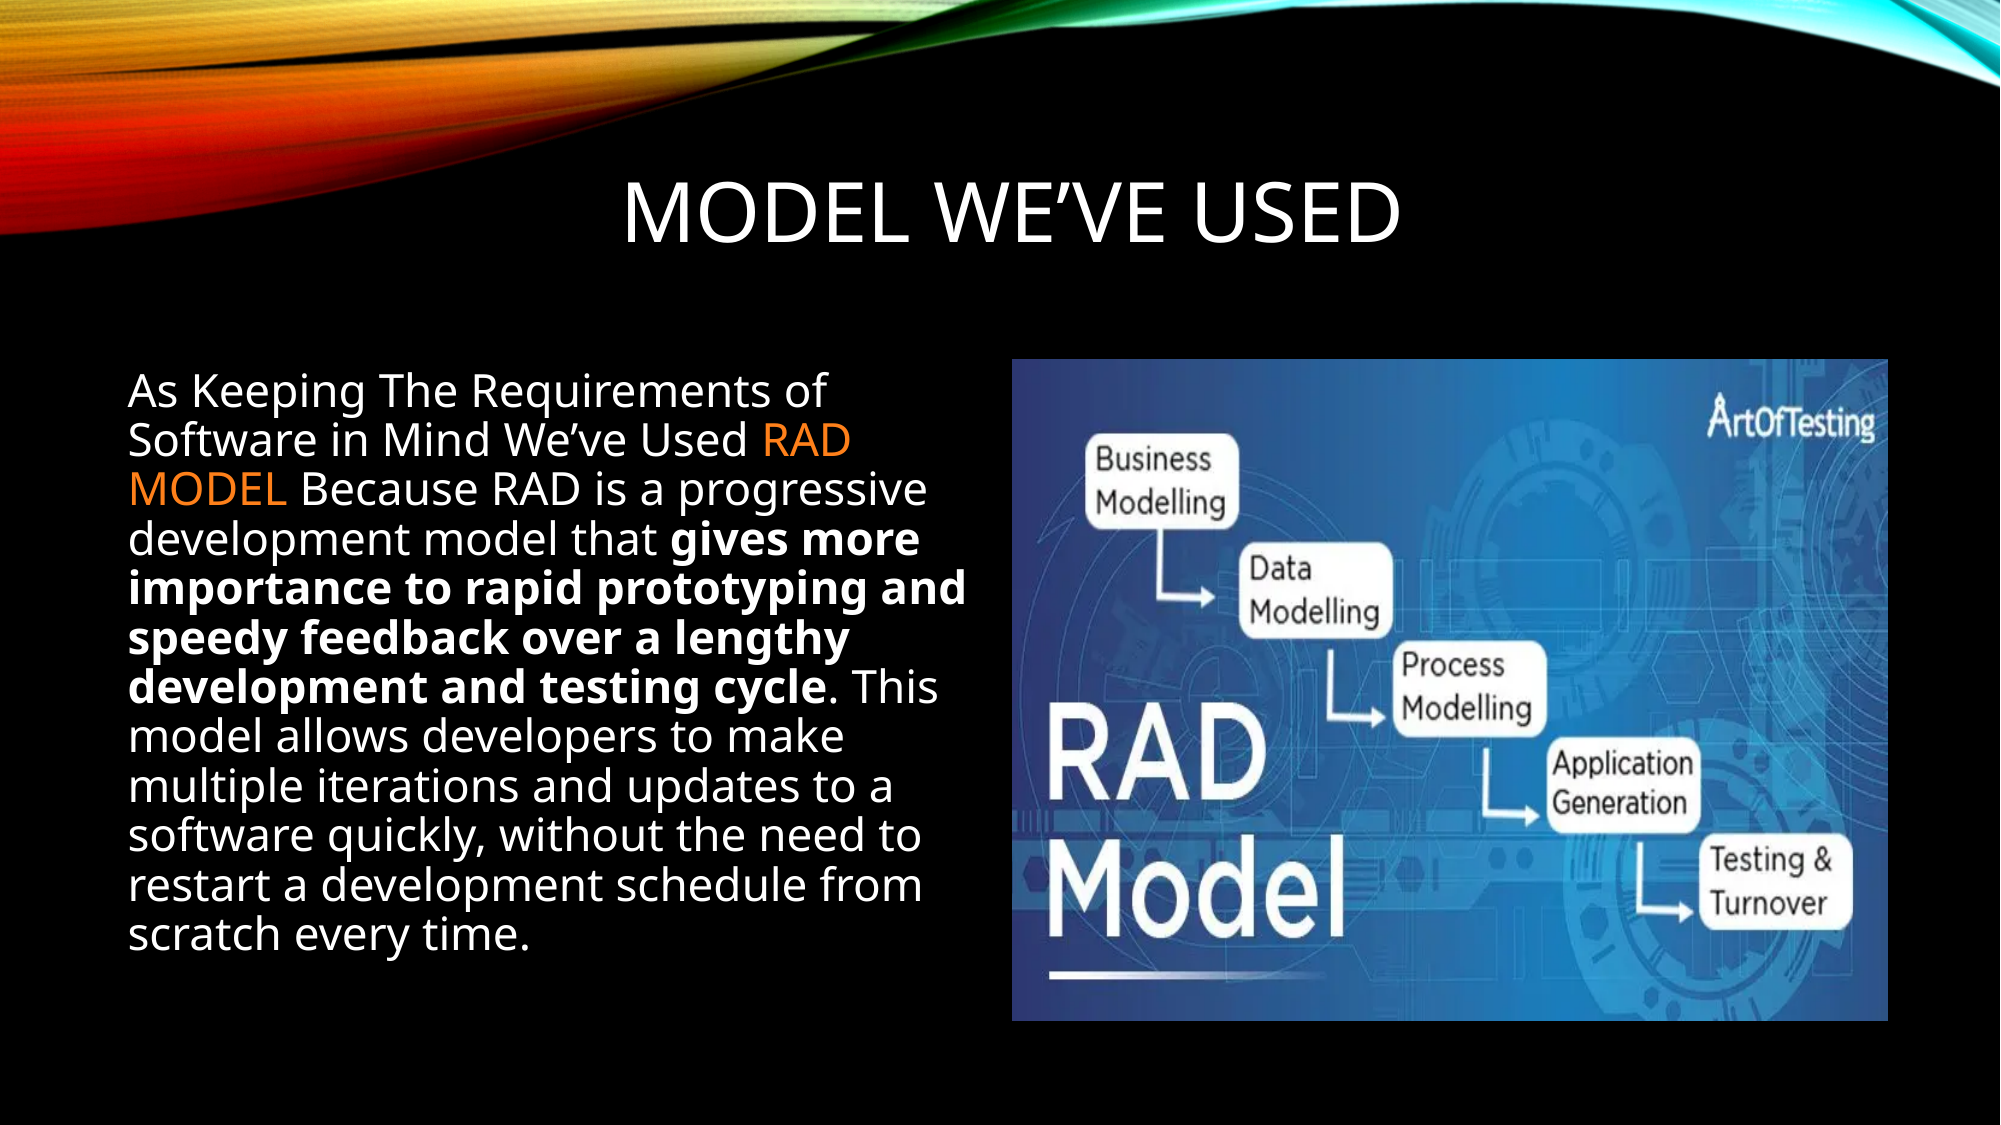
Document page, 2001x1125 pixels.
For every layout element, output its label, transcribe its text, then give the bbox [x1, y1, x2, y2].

picture [0, 0, 2000, 237]
title Model We’ve Used [306, 109, 1719, 322]
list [1012, 359, 1888, 1021]
list As Keeping The Requirements of Software in Mind We’ve Used RAD MODEL Because RAD is a progressive development model that gives more importance to rapid prototyping and speedy feedback over a lengthy development and testing cycle. This model allows developers to make multiple iterations and updates to a software quickly, without the need to restart a development schedule from scratch every time. [112, 360, 988, 1021]
